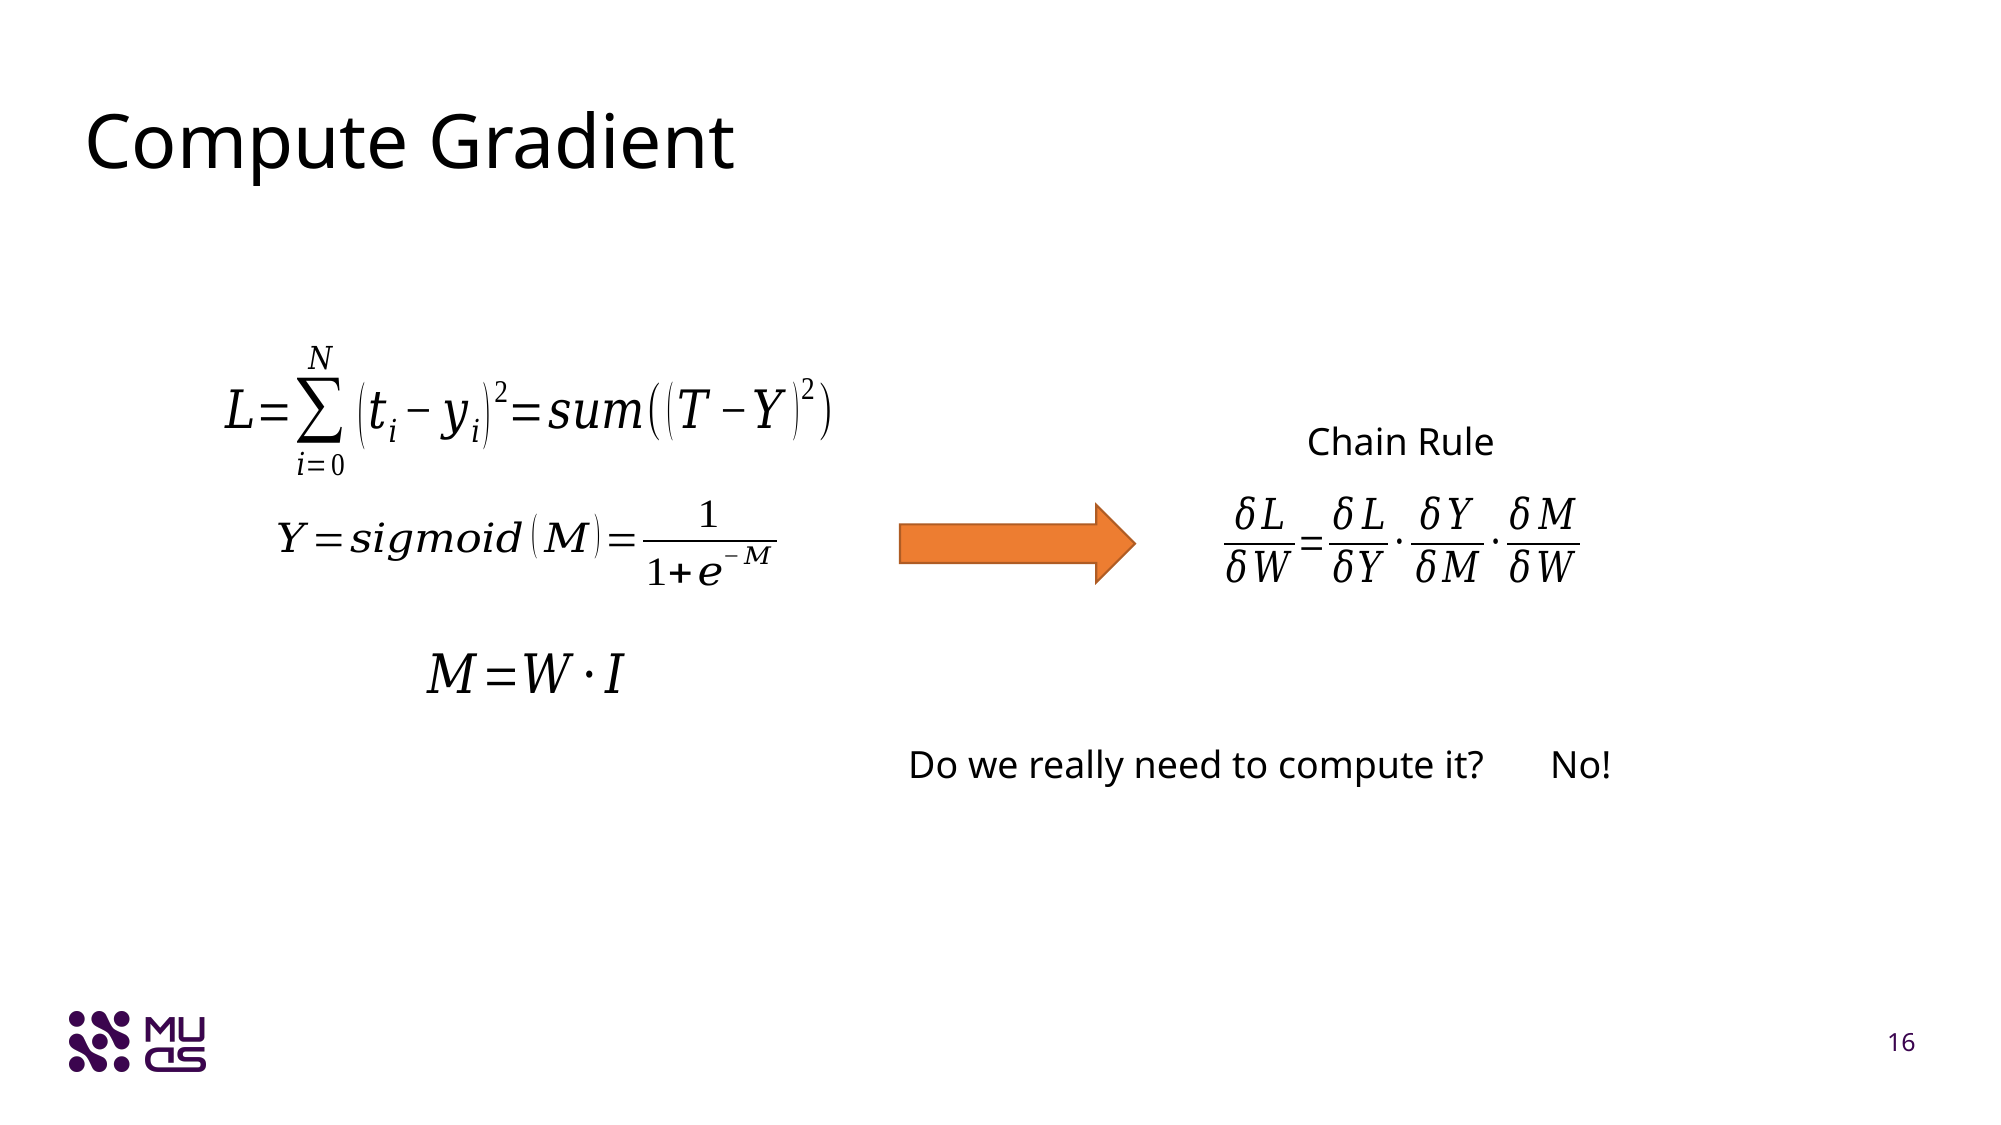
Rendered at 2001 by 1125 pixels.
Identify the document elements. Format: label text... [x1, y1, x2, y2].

slide_number 16 [1862, 1013, 1931, 1074]
text_box [898, 502, 1137, 585]
text_box Chain Rule [1292, 410, 1510, 471]
picture [69, 1011, 206, 1072]
text_box No! [1535, 733, 1627, 793]
text_box Do we really need to compute it? [893, 733, 1500, 793]
title Compute Gradient [69, 84, 1931, 204]
